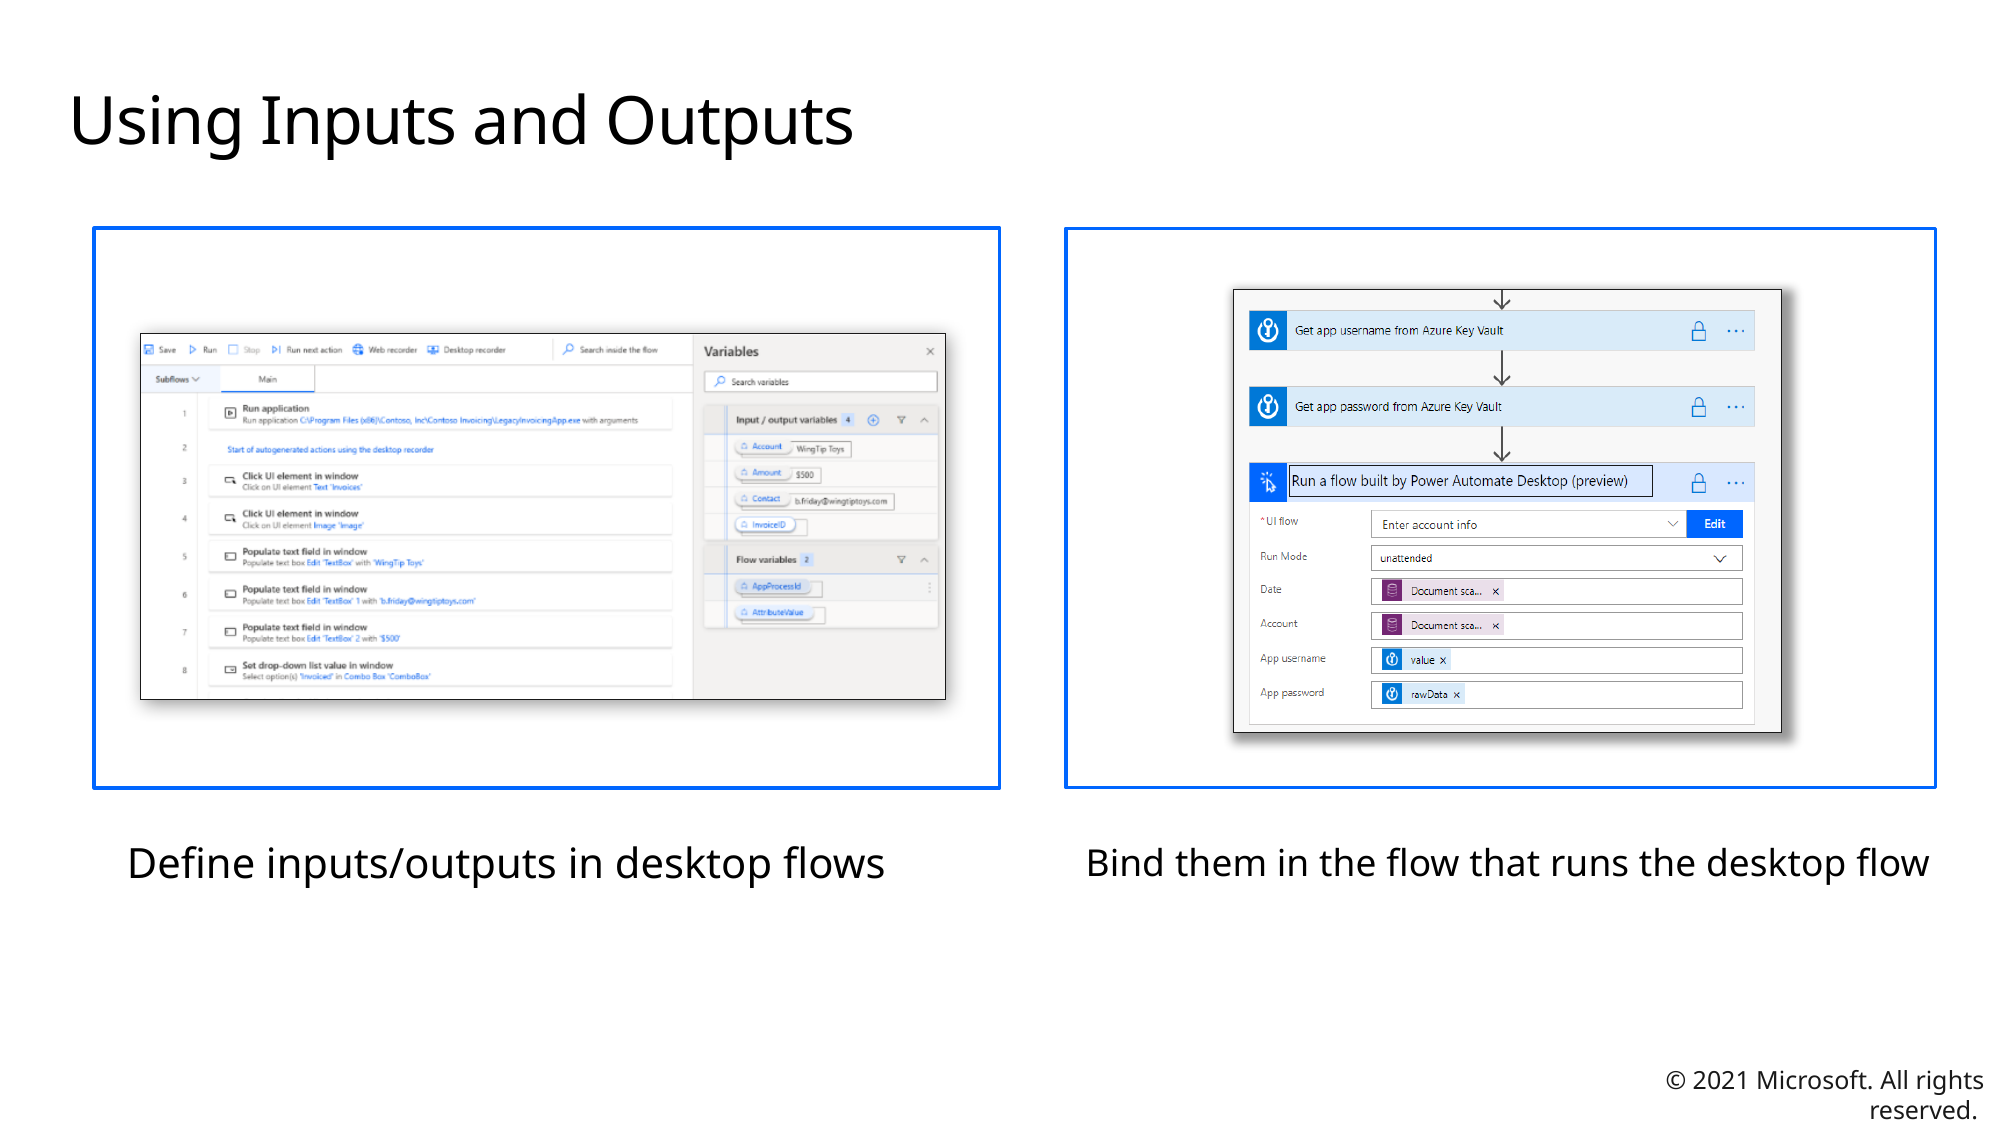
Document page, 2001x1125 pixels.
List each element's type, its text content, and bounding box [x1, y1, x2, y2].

footer © 2021 Microsoft. All rights reserved. [1552, 1065, 2000, 1125]
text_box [1233, 289, 1783, 733]
title Using Inputs and Outputs [68, 72, 1930, 184]
text_box [1065, 227, 1937, 789]
picture [139, 332, 946, 701]
text_box Bind them in the flow that runs the desktop flow [1046, 836, 1970, 901]
text_box Define inputs/outputs in desktop flows [29, 834, 983, 899]
text_box [93, 227, 1001, 789]
